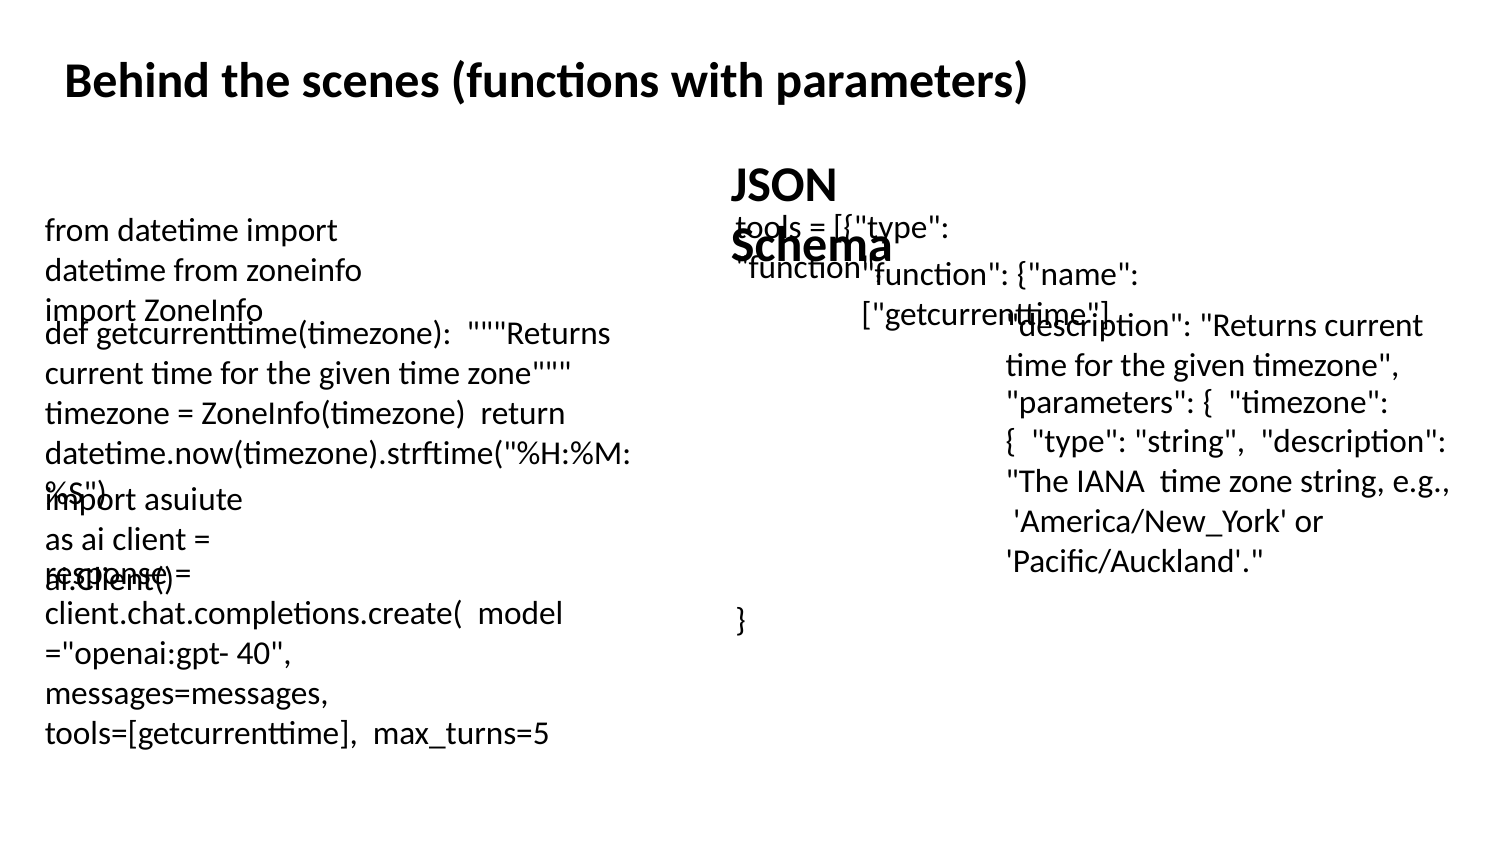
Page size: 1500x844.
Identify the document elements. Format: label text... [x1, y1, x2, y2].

text_box tools = [{"type": "function", [720, 197, 1068, 293]
text_box def getcurrenttime(timezone): """Returns current time for the given time zone""" timezone = ZoneInfo(timezone) return datetime.now(timezone).strftime("%H:%M:%S") [30, 304, 693, 519]
text_box JSON Schema [716, 144, 921, 280]
text_box Behind the scenes (functions with parameters) [49, 40, 1427, 116]
text_box } [720, 591, 874, 646]
text_box response = client.chat.completions.create( model="openai:gpt- 40", messages=messages, tools=[getcurrenttime], max_turns=5 [30, 543, 580, 759]
text_box "parameters": { "timezone": { "type": "string", "description": "The IANA time zone string, e.g., 'America/New_York' or 'Pacific/Auckland'." [990, 372, 1467, 587]
text_box "description": "Returns current time for the given timezone", [990, 295, 1467, 372]
text_box import asuiute as ai client = ai.Client() [30, 469, 275, 543]
text_box "function": {"name": ["getcurrenttime"] [846, 244, 1322, 340]
text_box from datetime import datetime from zoneinfo import ZoneInfo [30, 200, 385, 304]
